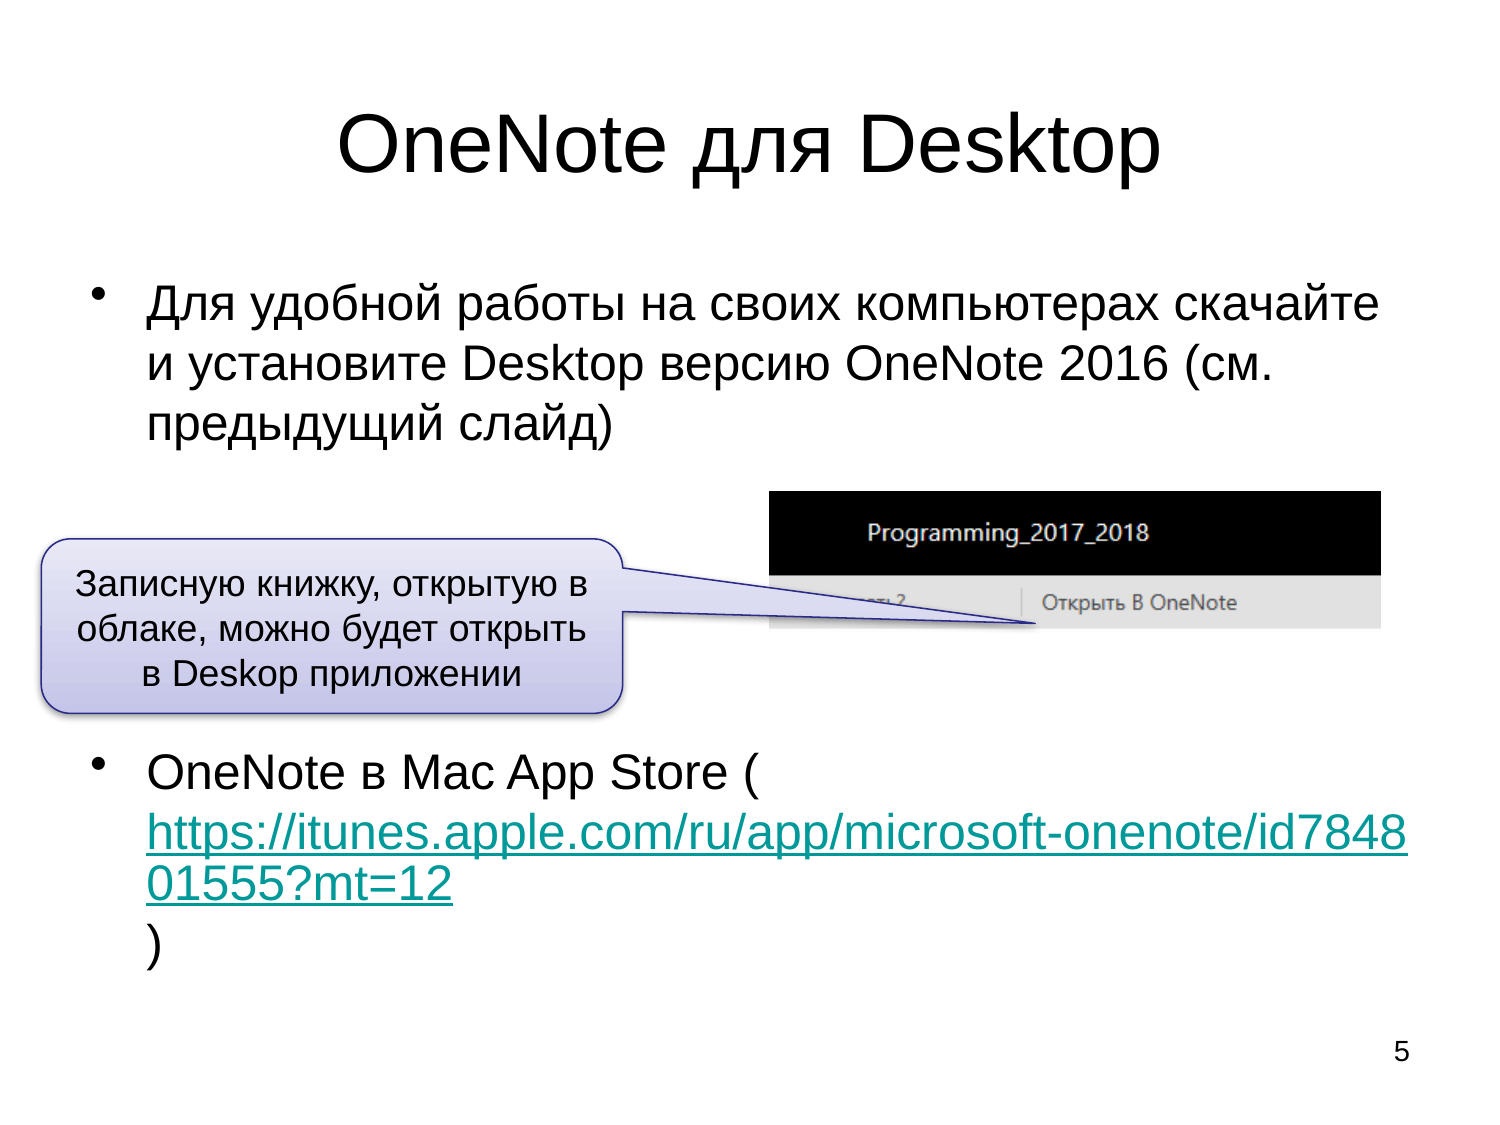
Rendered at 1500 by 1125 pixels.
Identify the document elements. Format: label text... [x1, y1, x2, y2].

title OneNote для Desktop [75, 45, 1425, 233]
list Для удобной работы на своих компьютерах скачайте и установите Desktop версию OneNote 2016 (см. предыдущий слайд) OneNote в Mac App Store (https://itunes.apple.com/ru/app/microsoft-onenote/id784801555?mt=12) [75, 262, 1425, 1005]
slide_number 5 [1074, 1024, 1426, 1103]
picture [769, 491, 1381, 677]
text_box Записную книжку, открытую в облаке, можно будет открыть в Deskop приложении [40, 538, 764, 715]
